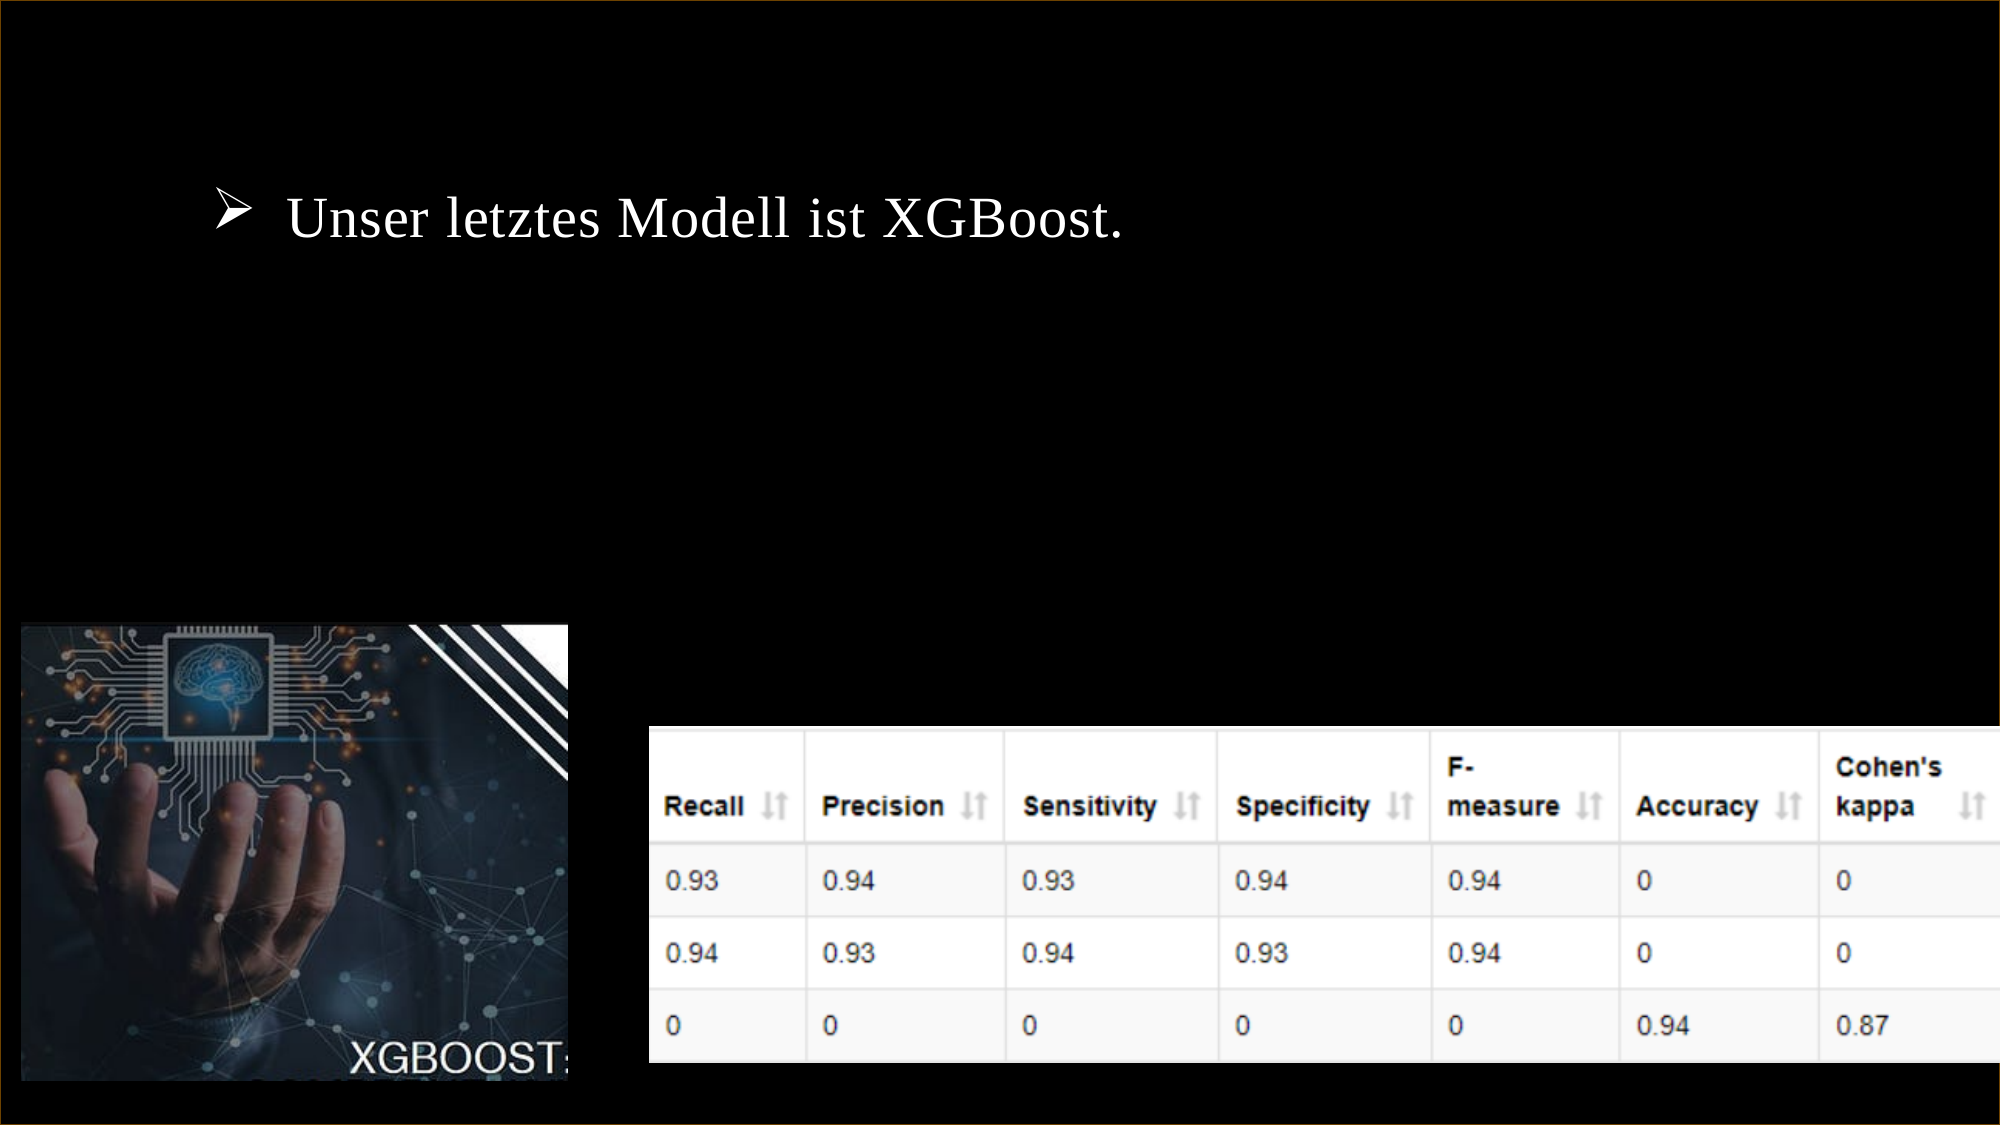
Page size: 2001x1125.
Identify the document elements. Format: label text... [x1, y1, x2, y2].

picture [20, 622, 568, 1081]
text_box [0, 0, 2000, 1125]
subtitle Unser letztes Modell ist XGBoost. [196, 179, 1267, 302]
picture [649, 726, 2000, 1063]
